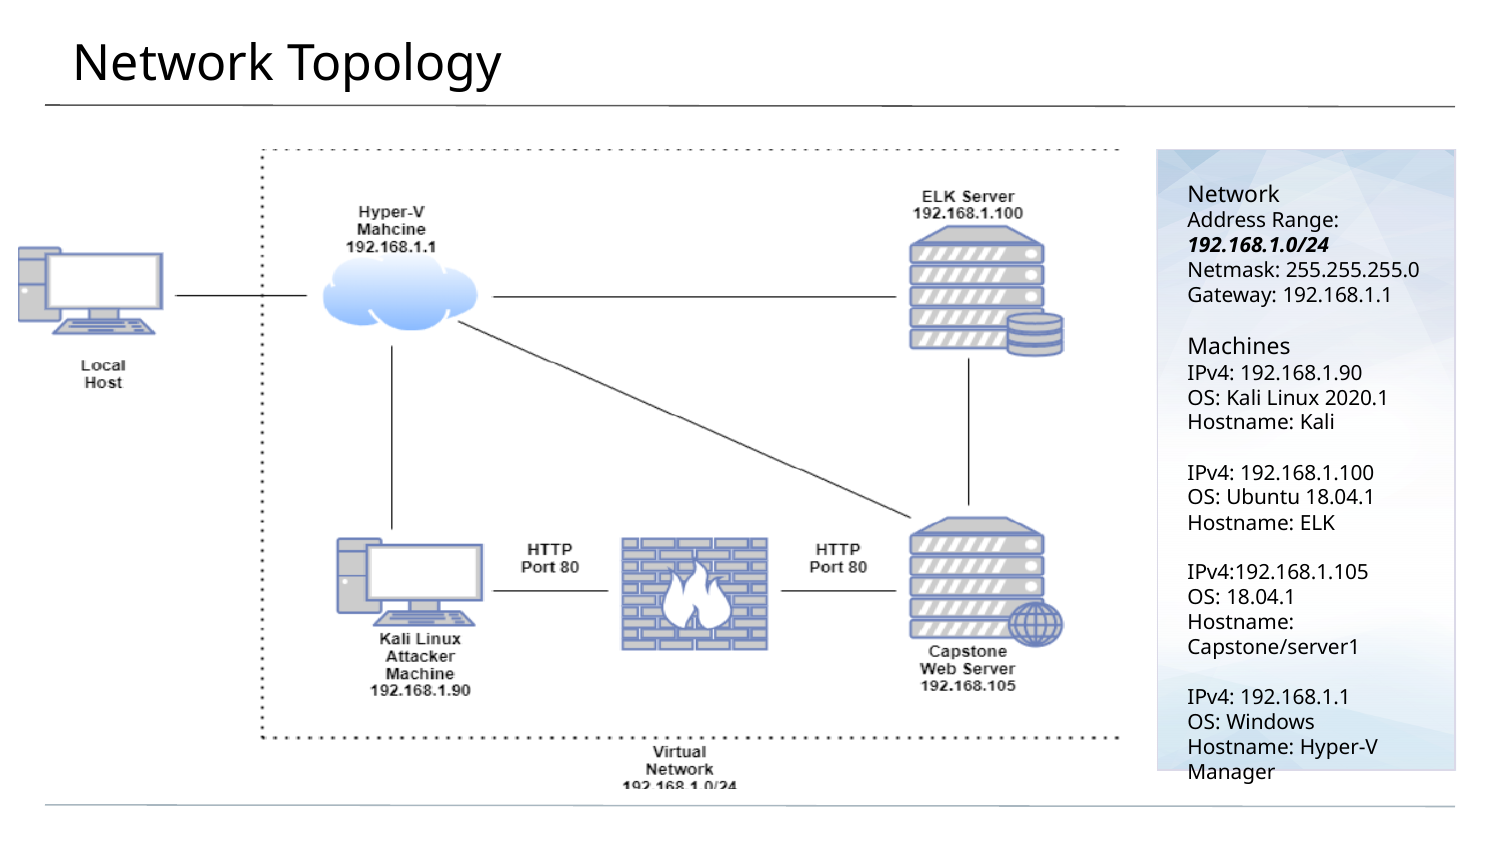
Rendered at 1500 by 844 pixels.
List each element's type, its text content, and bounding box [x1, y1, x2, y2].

subtitle Network Address Range: 192.168.1.0/24 Netmask: 255.255.255.0 Gateway: 192.168.1.1 Machines IPv4: 192.168.1.90 OS: Kali Linux 2020.1 Hostname: Kali IPv4: 192.168.1.100 OS: Ubuntu 18.04.1 Hostname: ELK IPv4:192.168.1.105 OS: 18.04.1 Hostname: Capstone/server1 IPv4: 192.168.1.1 OS: Windows Hostname: Hyper-V Manager [1157, 149, 1456, 771]
picture [18, 149, 1126, 789]
title Network Topology [0, 0, 1097, 88]
